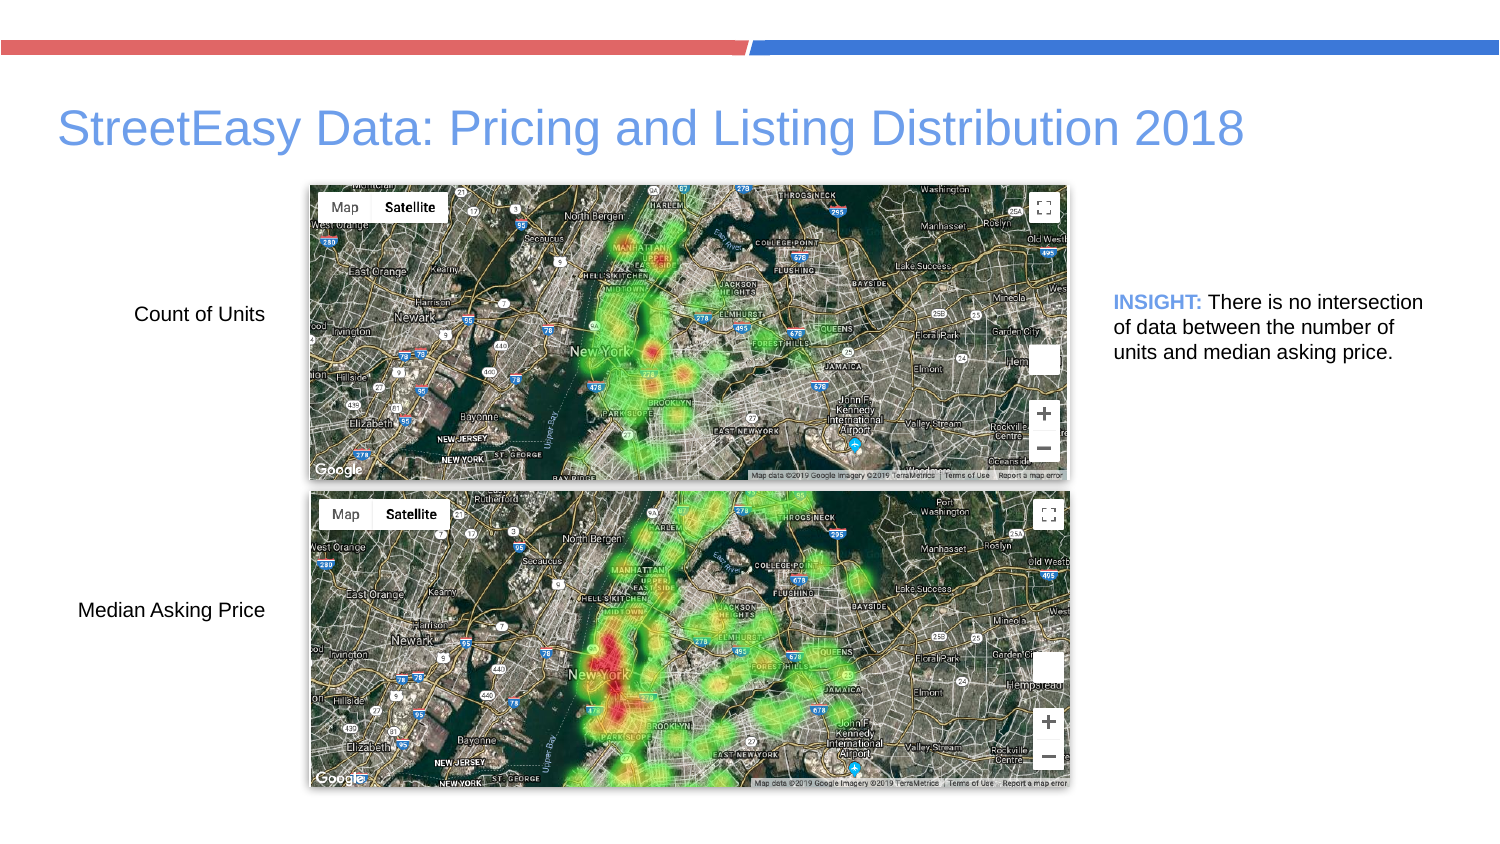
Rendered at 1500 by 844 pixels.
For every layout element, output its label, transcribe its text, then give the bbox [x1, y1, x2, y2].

text_box StreetEasy Data: Pricing and Listing Distribution 2018 [42, 80, 1424, 161]
picture [309, 491, 1070, 787]
picture [309, 185, 1070, 480]
text_box Median Asking Price [43, 581, 281, 663]
text_box Count of Units [113, 285, 281, 367]
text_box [748, 39, 1500, 57]
text_box INSIGHT: There is no intersection of data between the number of units and median asking price. [1098, 273, 1451, 630]
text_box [0, 39, 746, 57]
